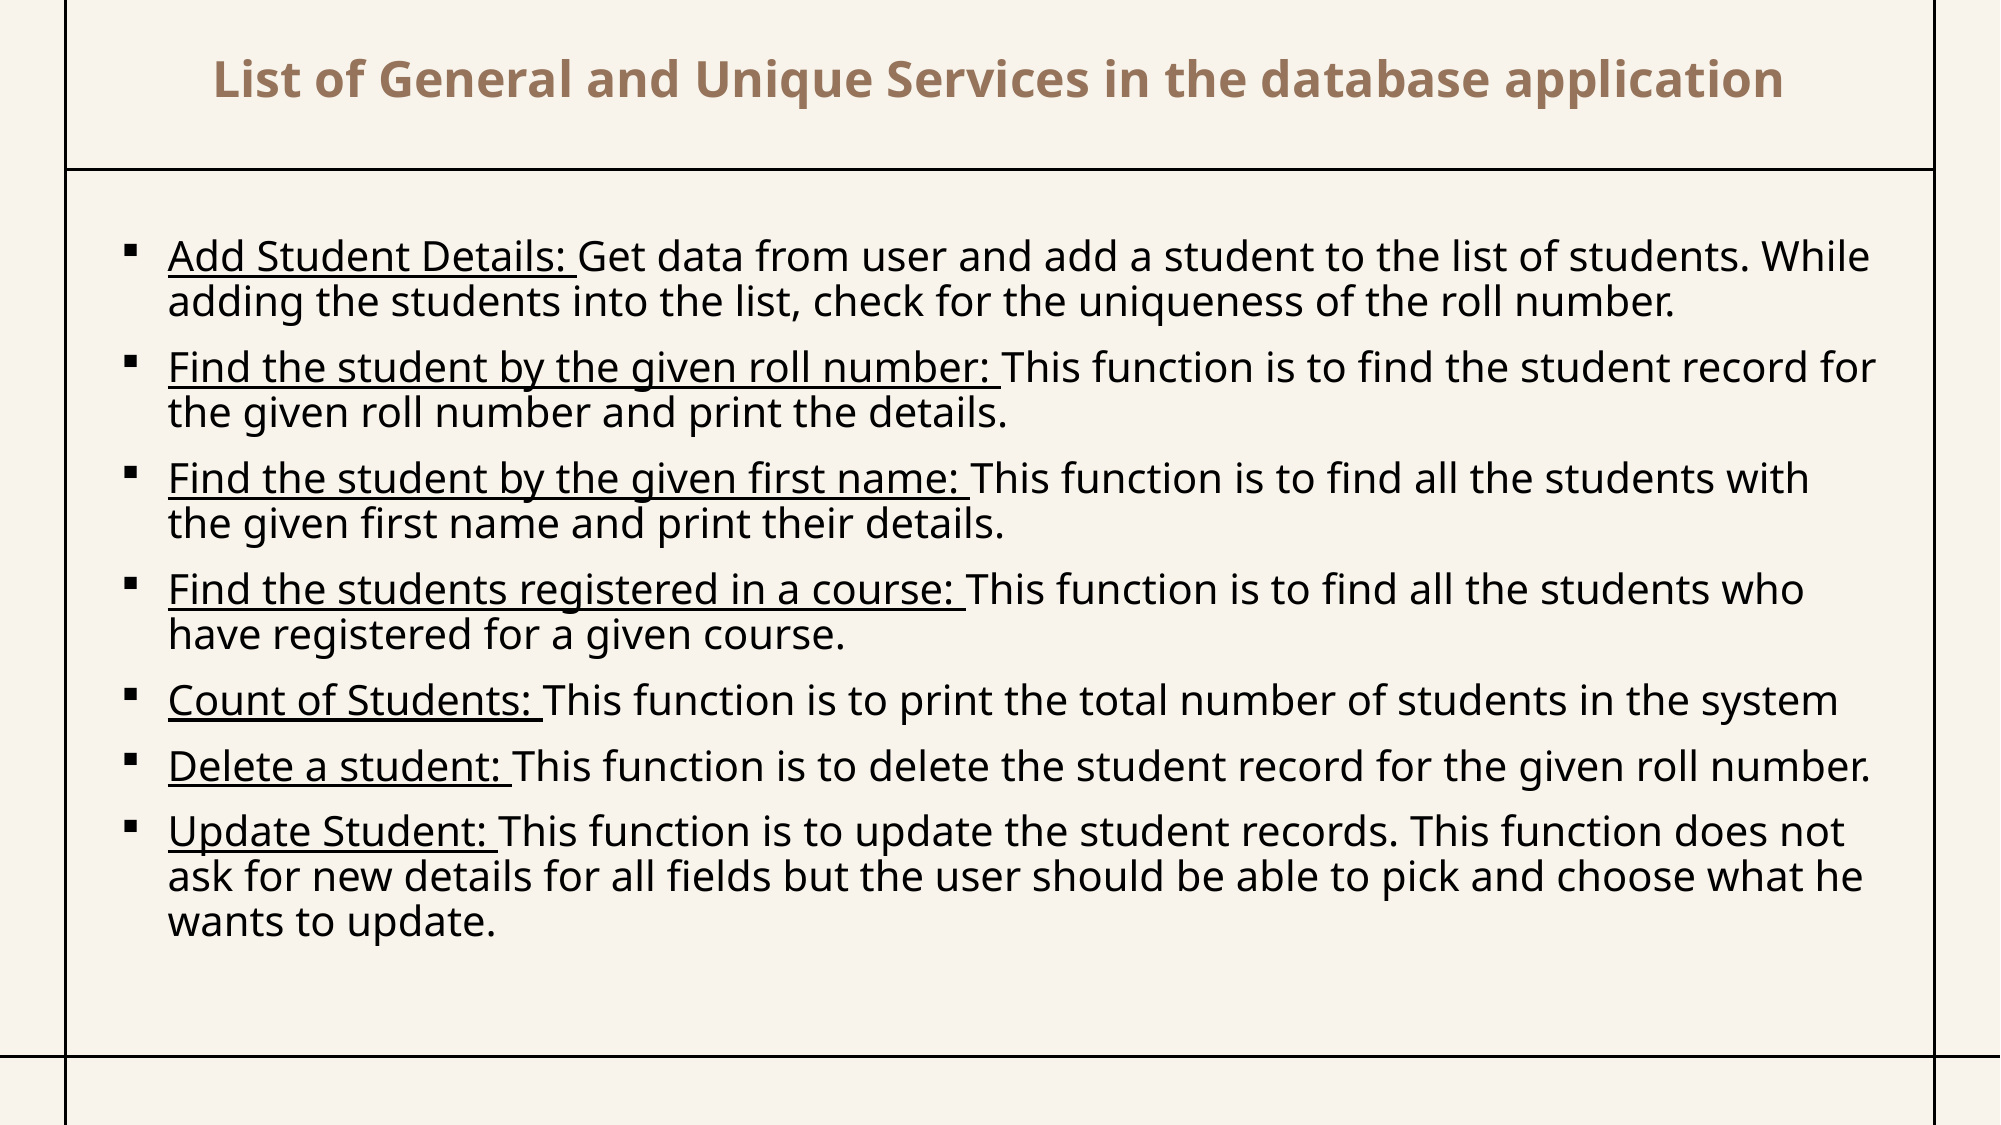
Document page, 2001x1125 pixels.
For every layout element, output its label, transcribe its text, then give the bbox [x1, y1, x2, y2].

list Add Student Details: Get data from user and add a student to the list of students. While adding the students into the list, check for the uniqueness of the roll number. Find the student by the given roll number: This function is to find the student record for the given roll number and print the details. Find the student by the given first name: This function is to find all the students with the given first name and print their details. Find the students registered in a course: This function is to find all the students who have registered for a given course. Count of Students: This function is to print the total number of students in the system Delete a student: This function is to delete the student record for the given roll number. Update Student: This function is to update the student records. This function does not ask for new details for all fields but the user should be able to pick and choose what he wants to update. [106, 228, 1894, 979]
title List of General and Unique Services in the database application [70, 8, 1928, 153]
